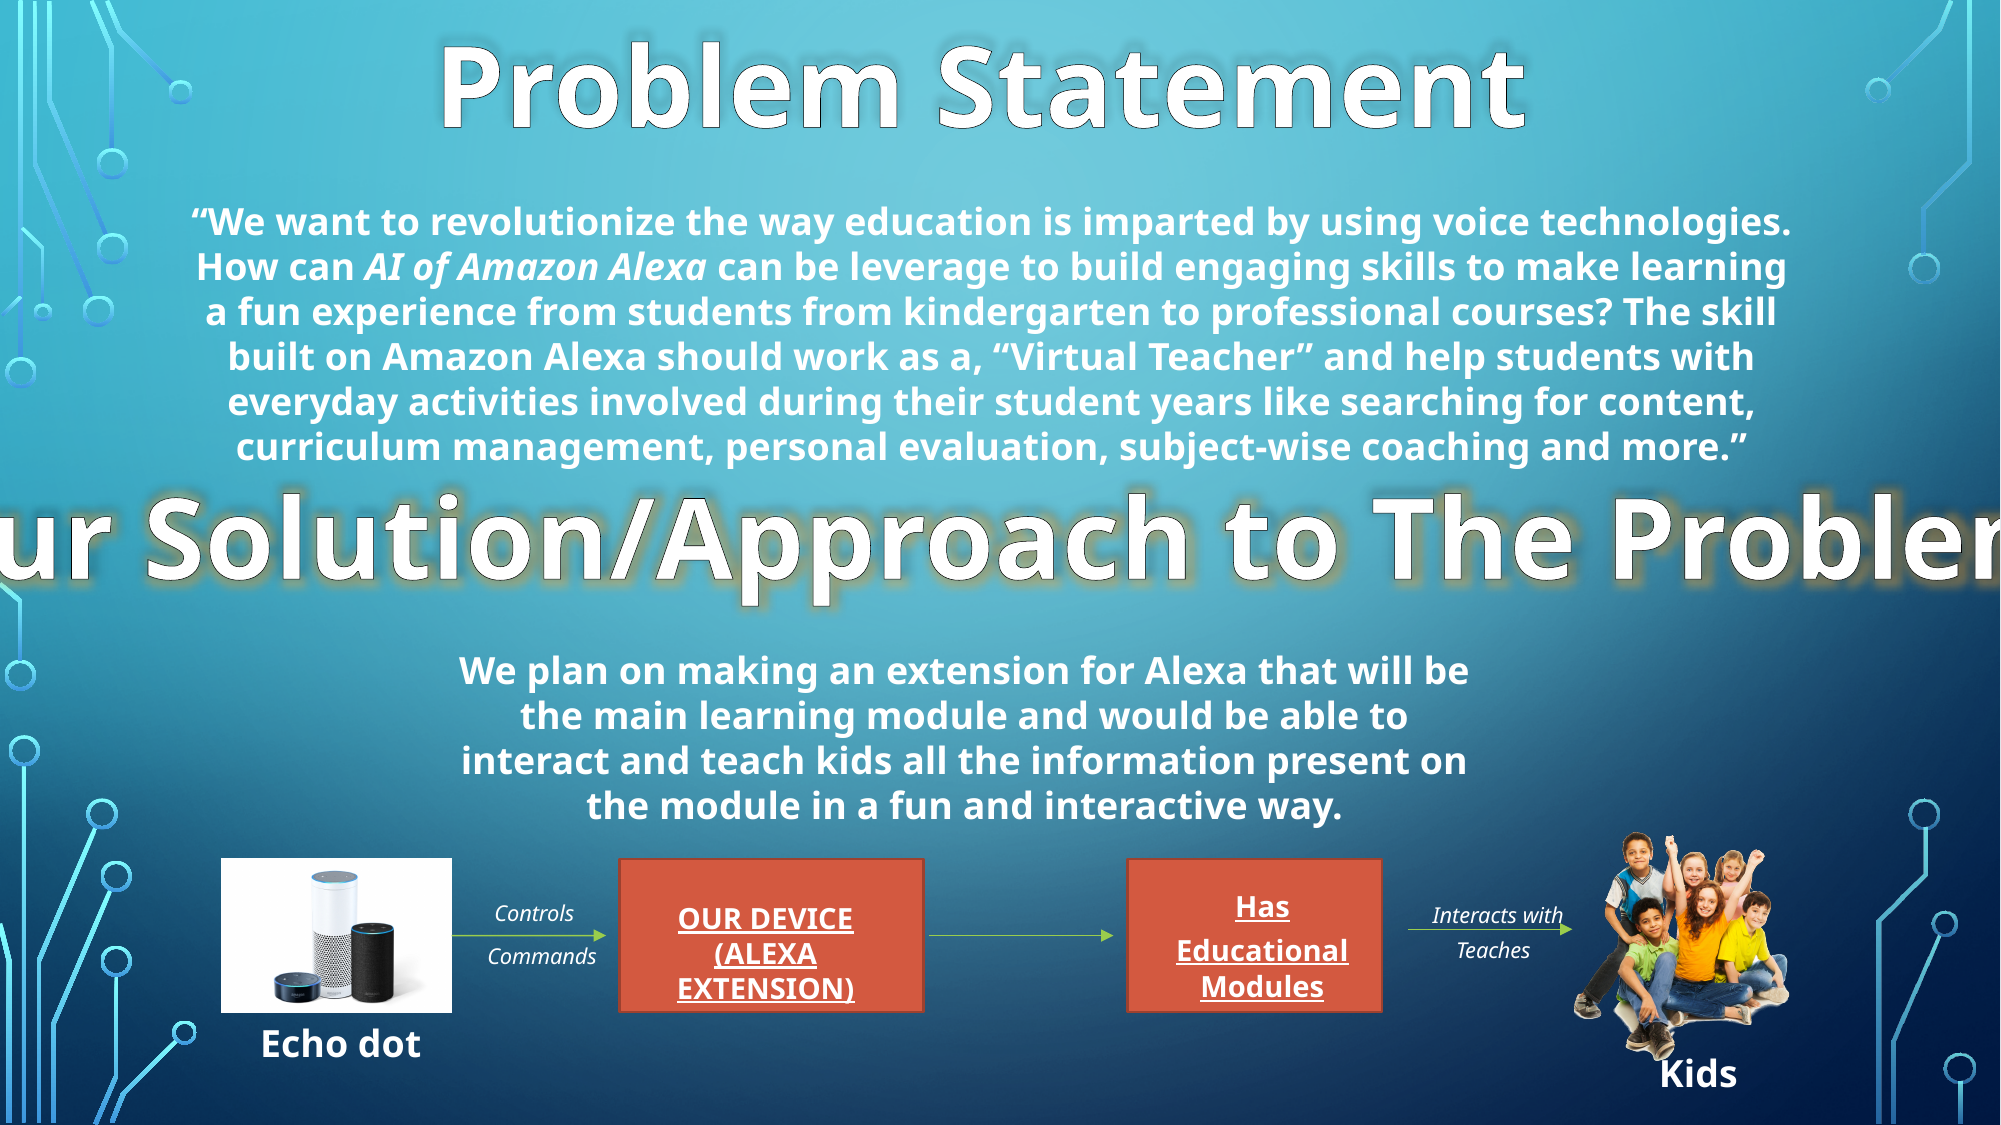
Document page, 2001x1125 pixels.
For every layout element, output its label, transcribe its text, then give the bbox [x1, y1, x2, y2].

text_box We plan on making an extension for Alexa that will be the main learning module and would be able to interact and teach kids all the information present on the module in a fun and interactive way. [429, 640, 1501, 835]
text_box [1126, 858, 1383, 1013]
picture [221, 858, 452, 1013]
text_box Our Solution/Approach to The Problem [0, 459, 2000, 610]
text_box “We want to revolutionize the way education is imparted by using voice technologies. How can AI of Amazon Alexa can be leverage to build engaging skills to make learning a fun experience from students from kindergarten to professional courses? The skill built on Amazon Alexa should work as a, “Virtual Teacher” and help students with everyday activities involved during their student years like searching for content, curriculum management, personal evaluation, subject-wise coaching and more.” [172, 190, 1813, 445]
text_box Problem Statement [419, 7, 1544, 158]
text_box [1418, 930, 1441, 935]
text_box Commands [472, 935, 640, 977]
text_box Interacts with [1418, 894, 1574, 928]
text_box [618, 858, 925, 1013]
text_box OUR DEVICE (ALEXA EXTENSION) [608, 892, 923, 1013]
text_box Kids [1644, 1042, 1799, 1103]
text_box Teaches [1441, 928, 1574, 970]
picture [1574, 829, 1791, 1063]
text_box Controls [479, 892, 619, 934]
text_box Echo dot [245, 1012, 462, 1072]
text_box Has Educational Modules [1135, 881, 1390, 1011]
